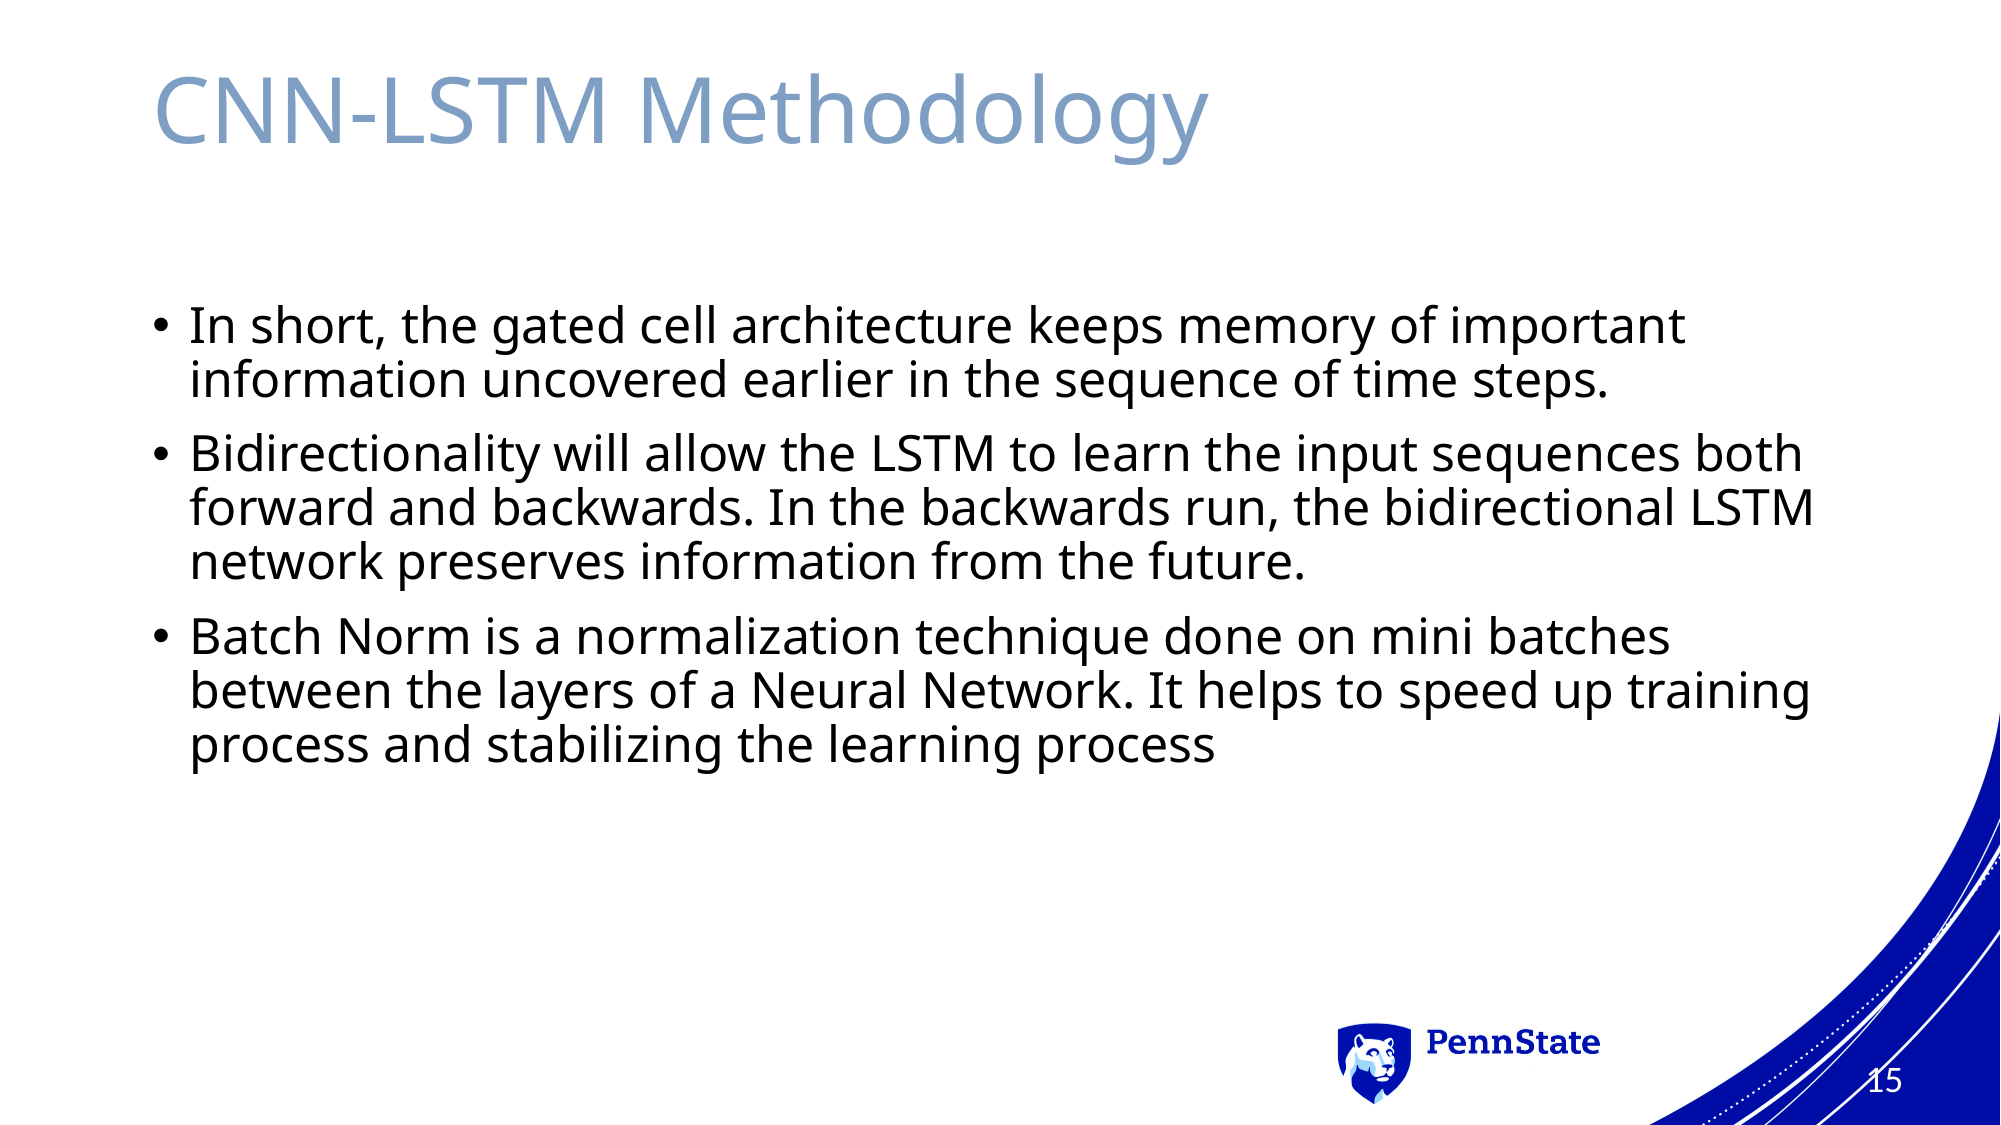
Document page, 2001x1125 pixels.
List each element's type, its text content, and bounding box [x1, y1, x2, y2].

title CNN-LSTM Methodology [137, 29, 1863, 198]
list In short, the gated cell architecture keeps memory of important information uncovered earlier in the sequence of time steps. Bidirectionality will allow the LSTM to learn the input sequences both forward and backwards. In the backwards run, the bidirectional LSTM network preserves information from the future. Batch Norm is a normalization technique done on mini batches between the layers of a Neural Network. It helps to speed up training process and stabilizing the learning process [137, 292, 1863, 1078]
picture [0, 0, 2000, 1125]
